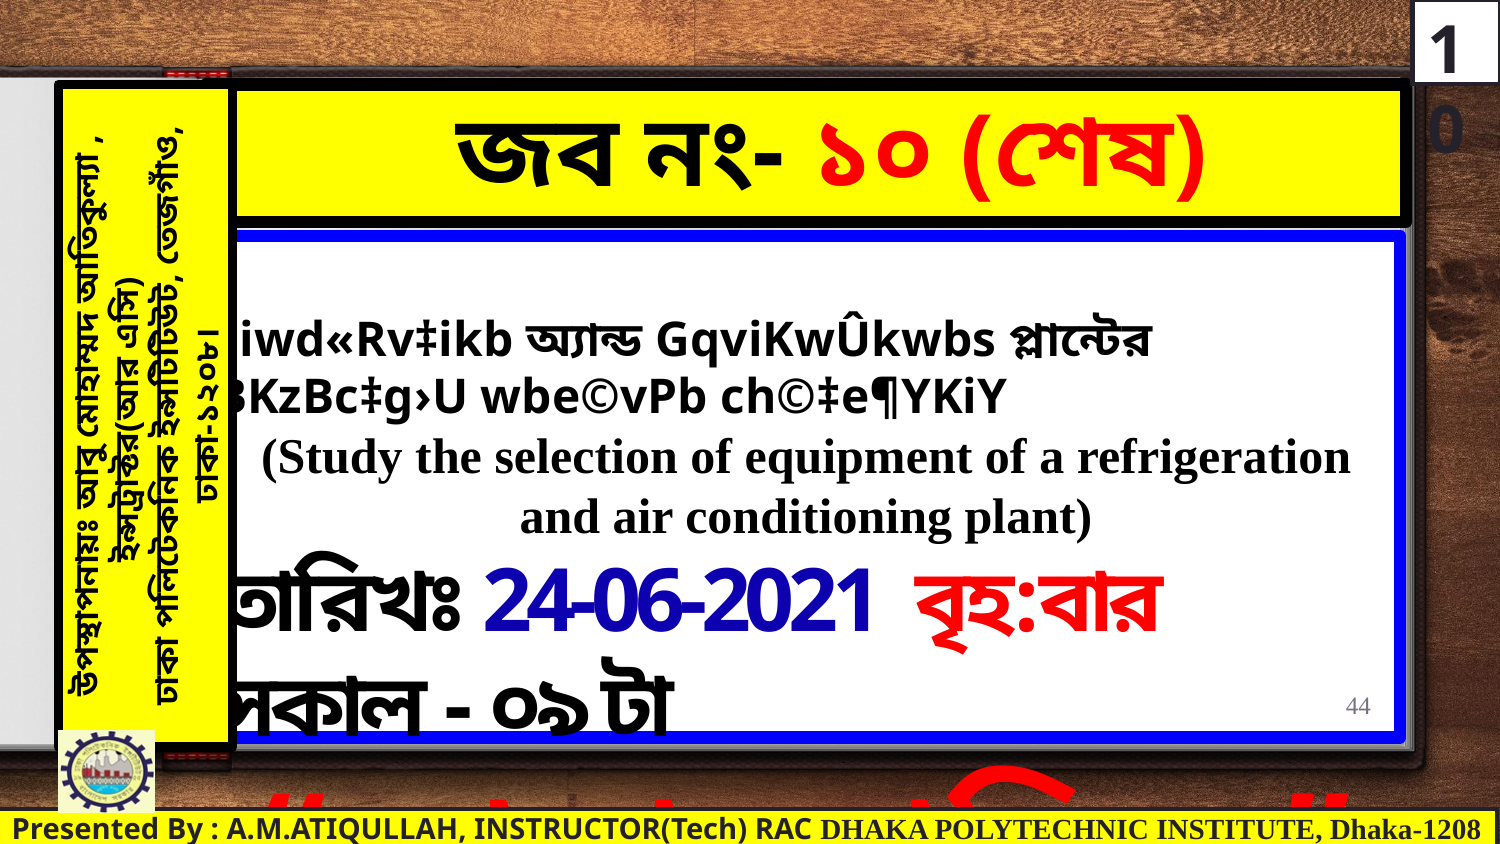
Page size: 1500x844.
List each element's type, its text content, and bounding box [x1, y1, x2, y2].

text_box Presented By : A.M.ATIQULLAH, INSTRUCTOR(Tech) RAC DHAKA POLYTECHNIC INSTITUTE, Dhaka-1208 [0, 807, 1499, 844]
text_box উপস্থাপনায়ঃ আবু মোহাম্মদ আতিকুল্যা , ইন্সট্রাক্টর(আর এসি) ঢাকা পলিটেকনিক ইন্সটিটিউট, তেজগাঁও, ঢাকা-১২০৮। [58, 84, 233, 747]
slide_number 44 [1295, 672, 1386, 737]
text_box 10 [1410, 0, 1500, 86]
subtitle †iwd«Rv‡ikb অ্যান্ড GqviKwÛkwbs প্লান্টের BKzBc‡g›U wbe©vPb ch©‡e¶YKiY (Study the selection of equipment of a refrigeration and air conditioning plant) তারিখঃ 24-06-2021 বৃহ:বার সকাল - ০৯ টা “আল্লাহ হাফিজ” [233, 234, 1402, 739]
title জব নং- ১০ (শেষ) [233, 84, 1407, 222]
picture [0, 0, 1500, 844]
